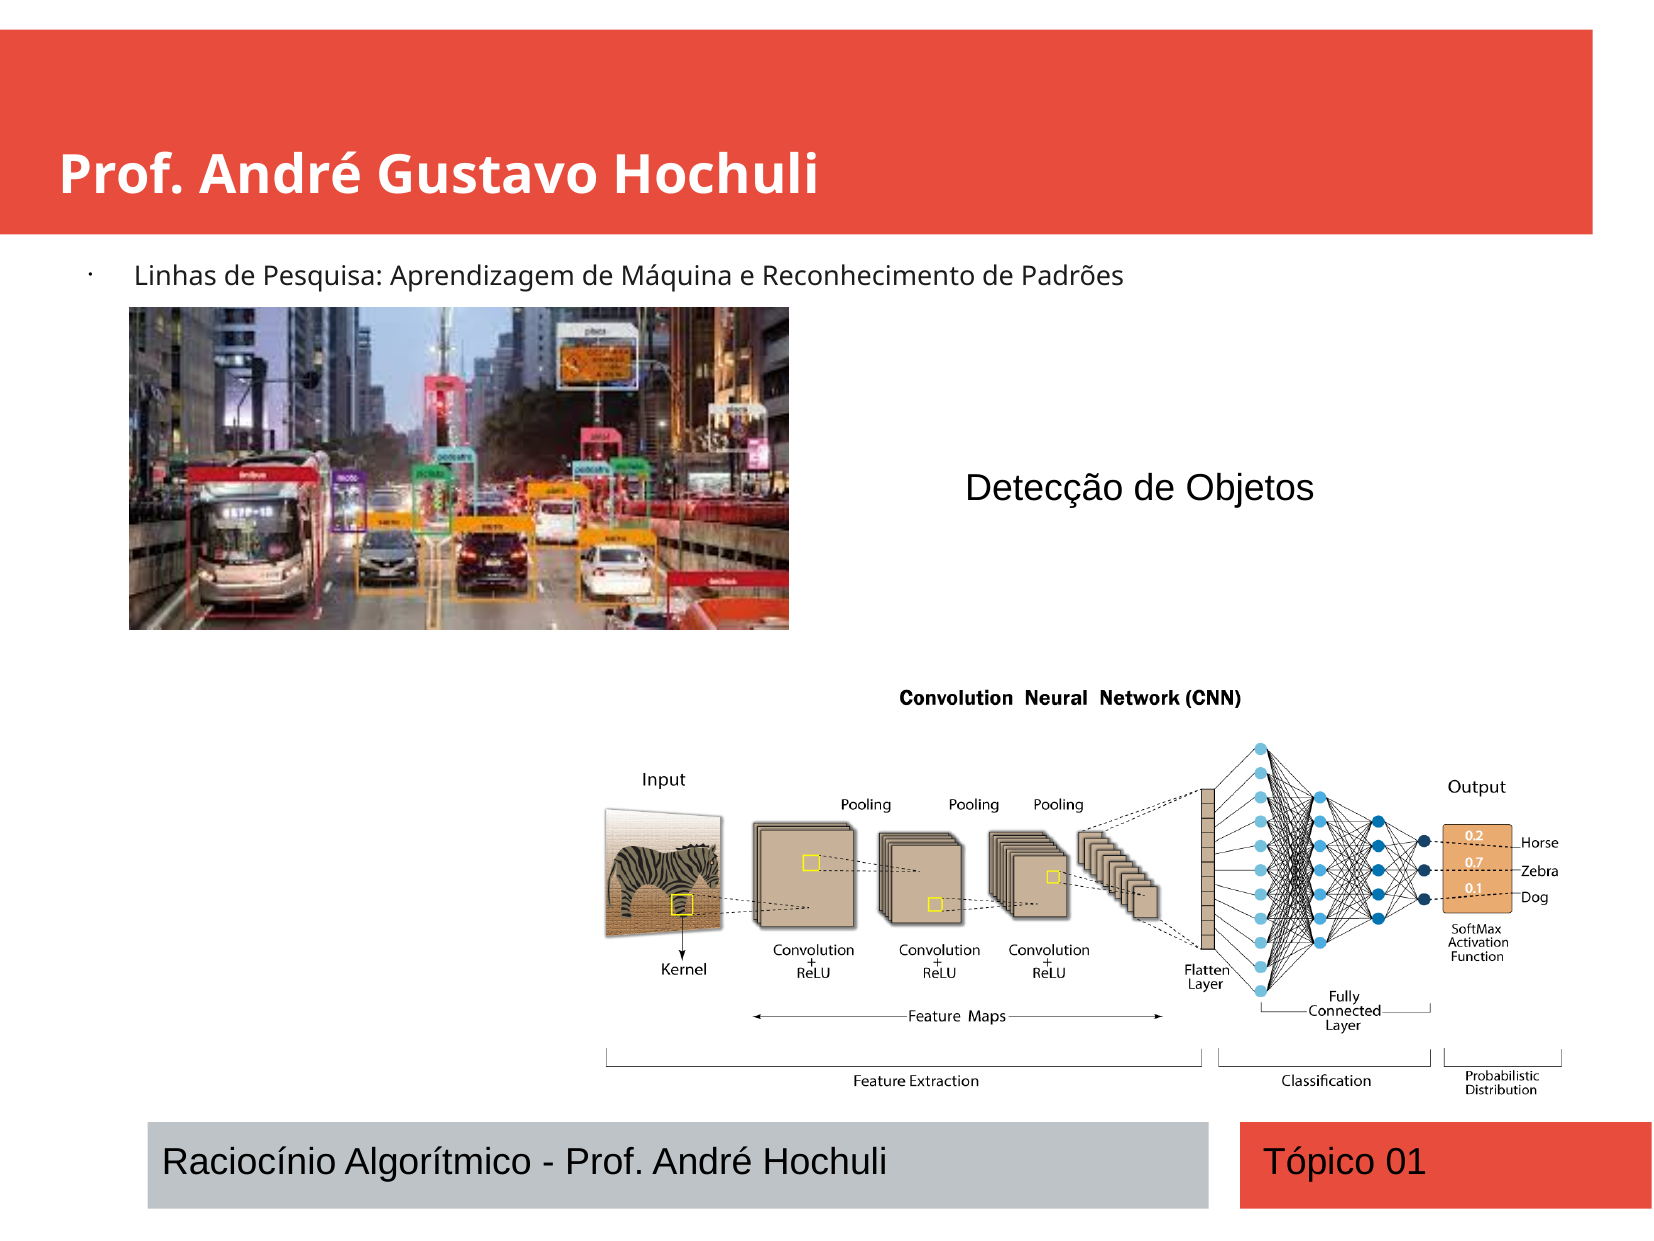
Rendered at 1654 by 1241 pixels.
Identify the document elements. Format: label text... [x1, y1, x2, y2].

text_box Prof. André Gustavo Hochuli [59, 59, 1593, 205]
picture [587, 655, 1581, 1097]
text_box Tópico 01 [1248, 1129, 1622, 1188]
text_box Detecção de Objetos [950, 455, 1330, 513]
picture [129, 307, 789, 630]
text_box Linhas de Pesquisa: Aprendizagem de Máquina e Reconhecimento de Padrões [59, 202, 1564, 968]
text_box Raciocínio Algorítmico - Prof. André Hochuli [147, 1129, 1203, 1188]
